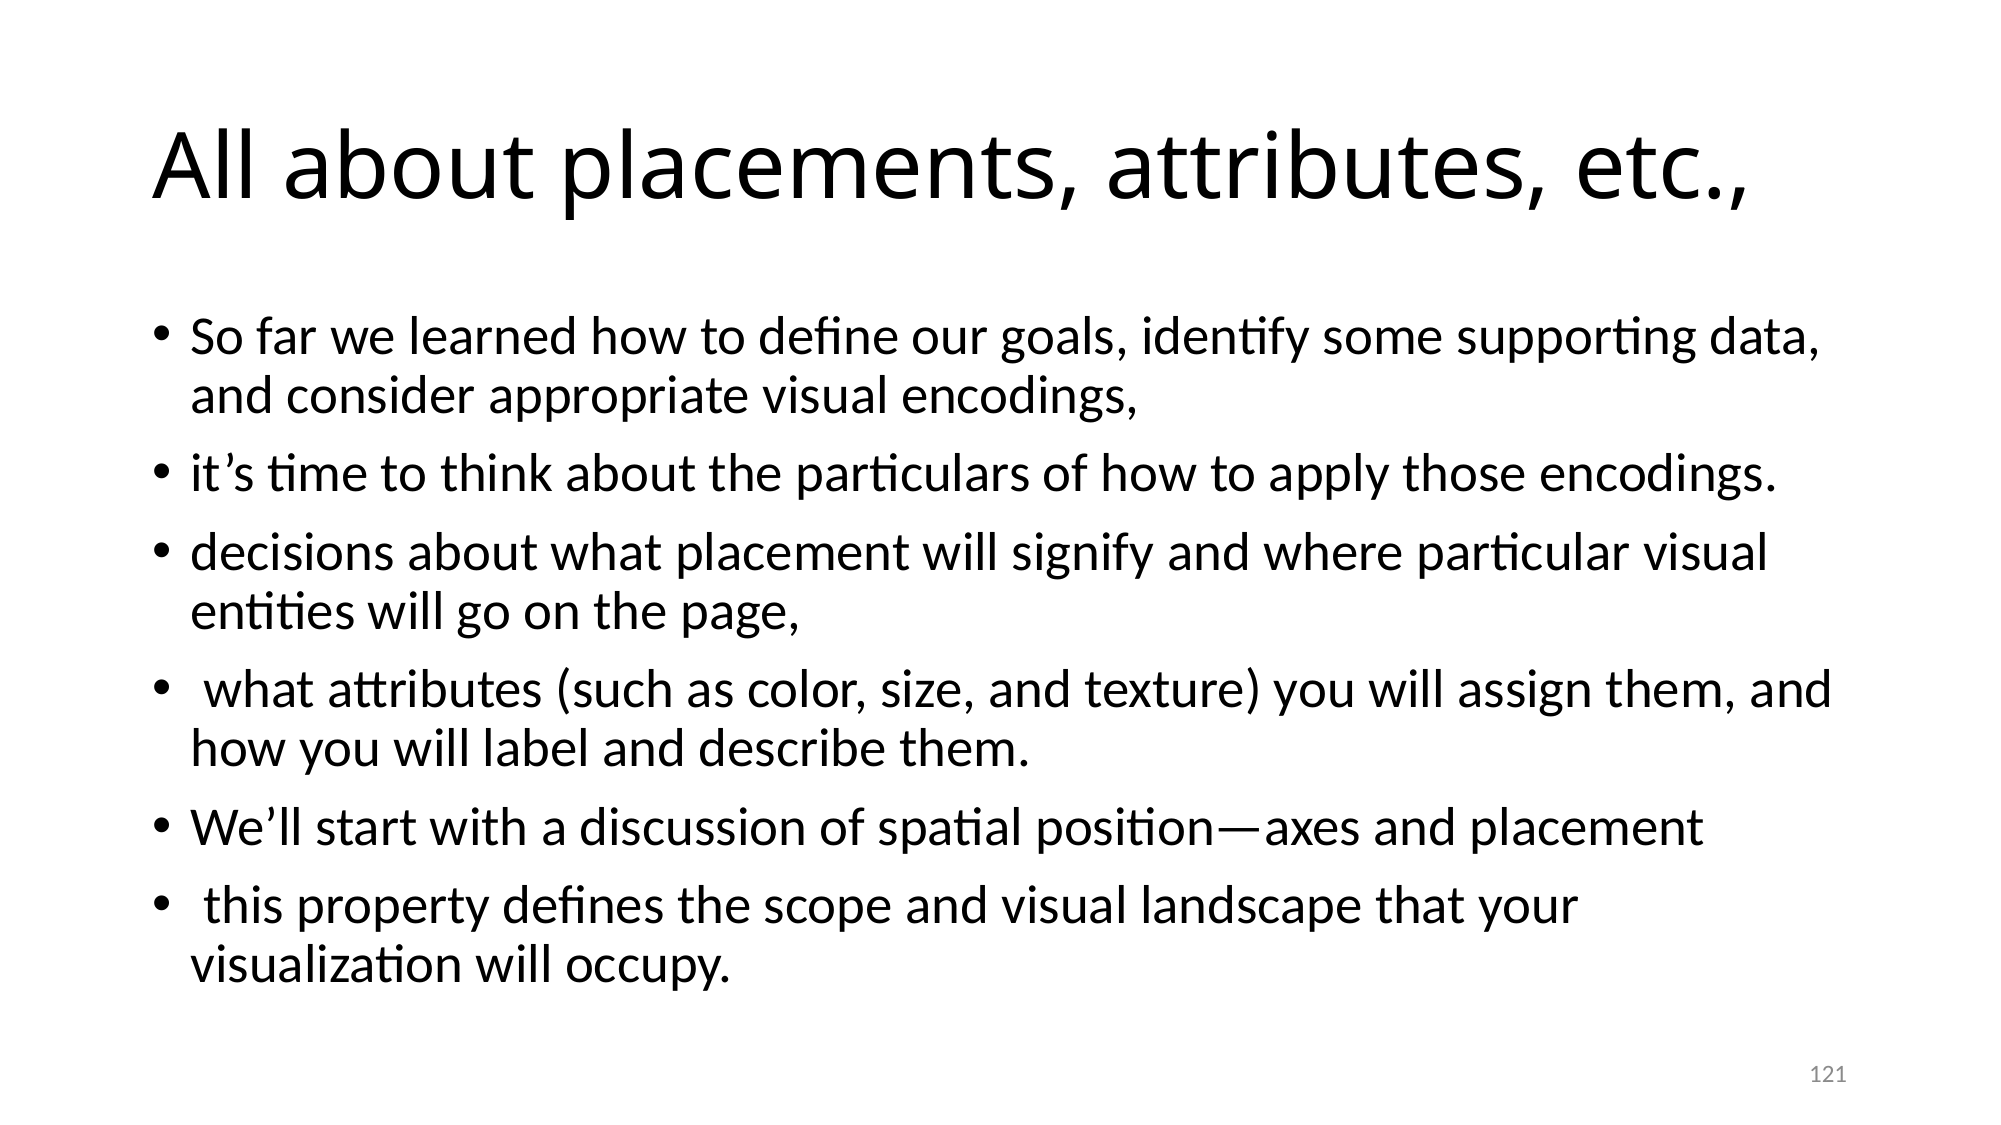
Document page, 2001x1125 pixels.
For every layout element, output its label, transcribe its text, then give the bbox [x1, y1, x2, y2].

slide_number 121 [1412, 1042, 1863, 1103]
list So far we learned how to define our goals, identify some supporting data, and consider appropriate visual encodings, it’s time to think about the particulars of how to apply those encodings. decisions about what placement will signify and where particular visual entities will go on the page, what attributes (such as color, size, and texture) you will assign them, and how you will label and describe them. We’ll start with a discussion of spatial position—axes and placement this property defines the scope and visual landscape that your visualization will occupy. [137, 299, 1863, 1014]
title All about placements, attributes, etc., [137, 59, 1863, 278]
